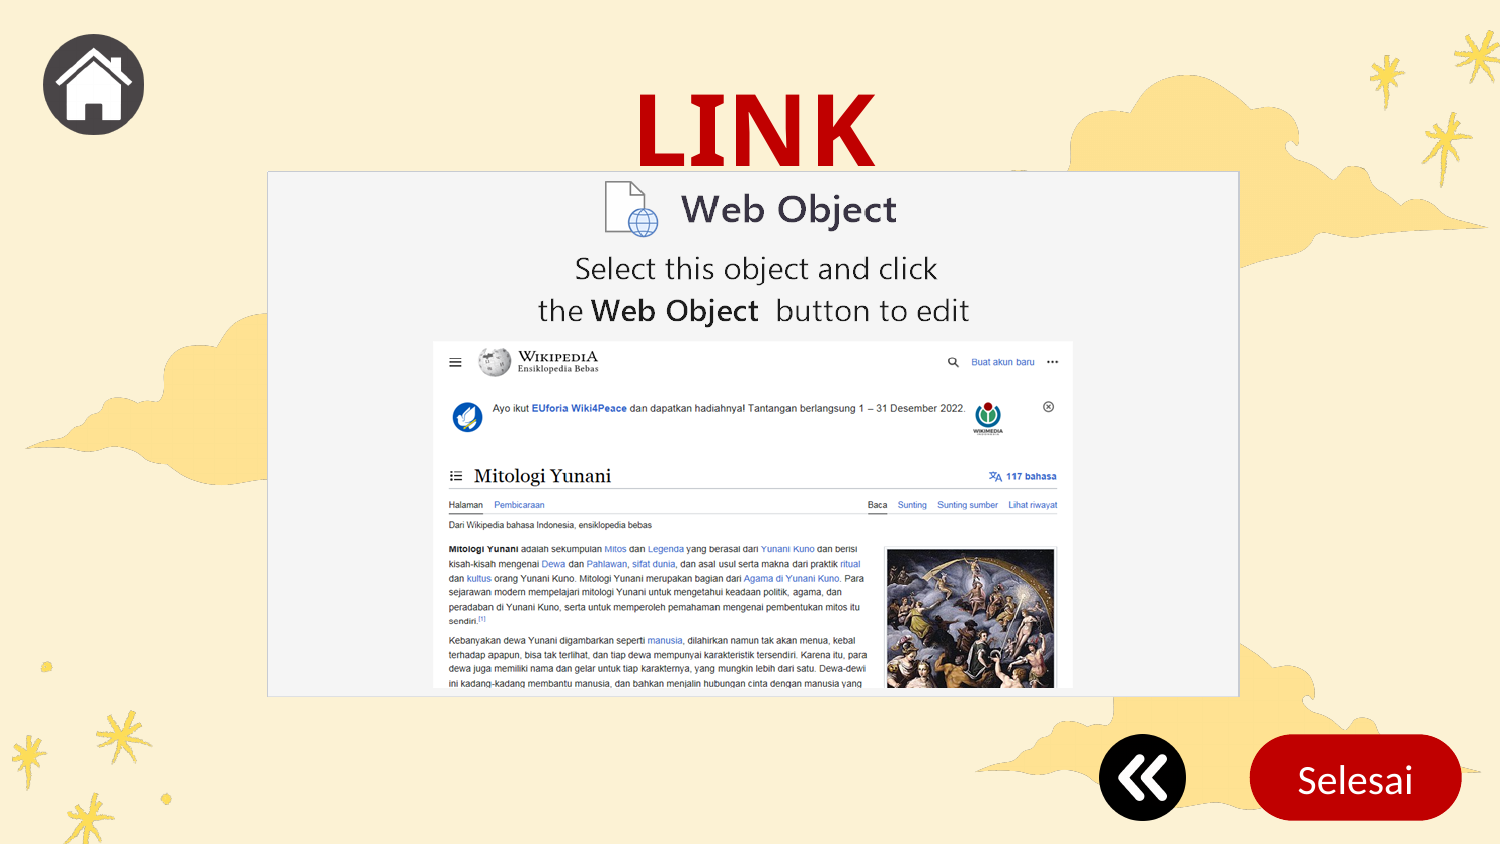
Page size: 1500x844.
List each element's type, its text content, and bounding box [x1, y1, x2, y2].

picture [43, 33, 144, 135]
picture [24, 0, 1500, 821]
picture [0, 661, 172, 844]
text_box LINK INTERAKTIF [366, 46, 1143, 170]
